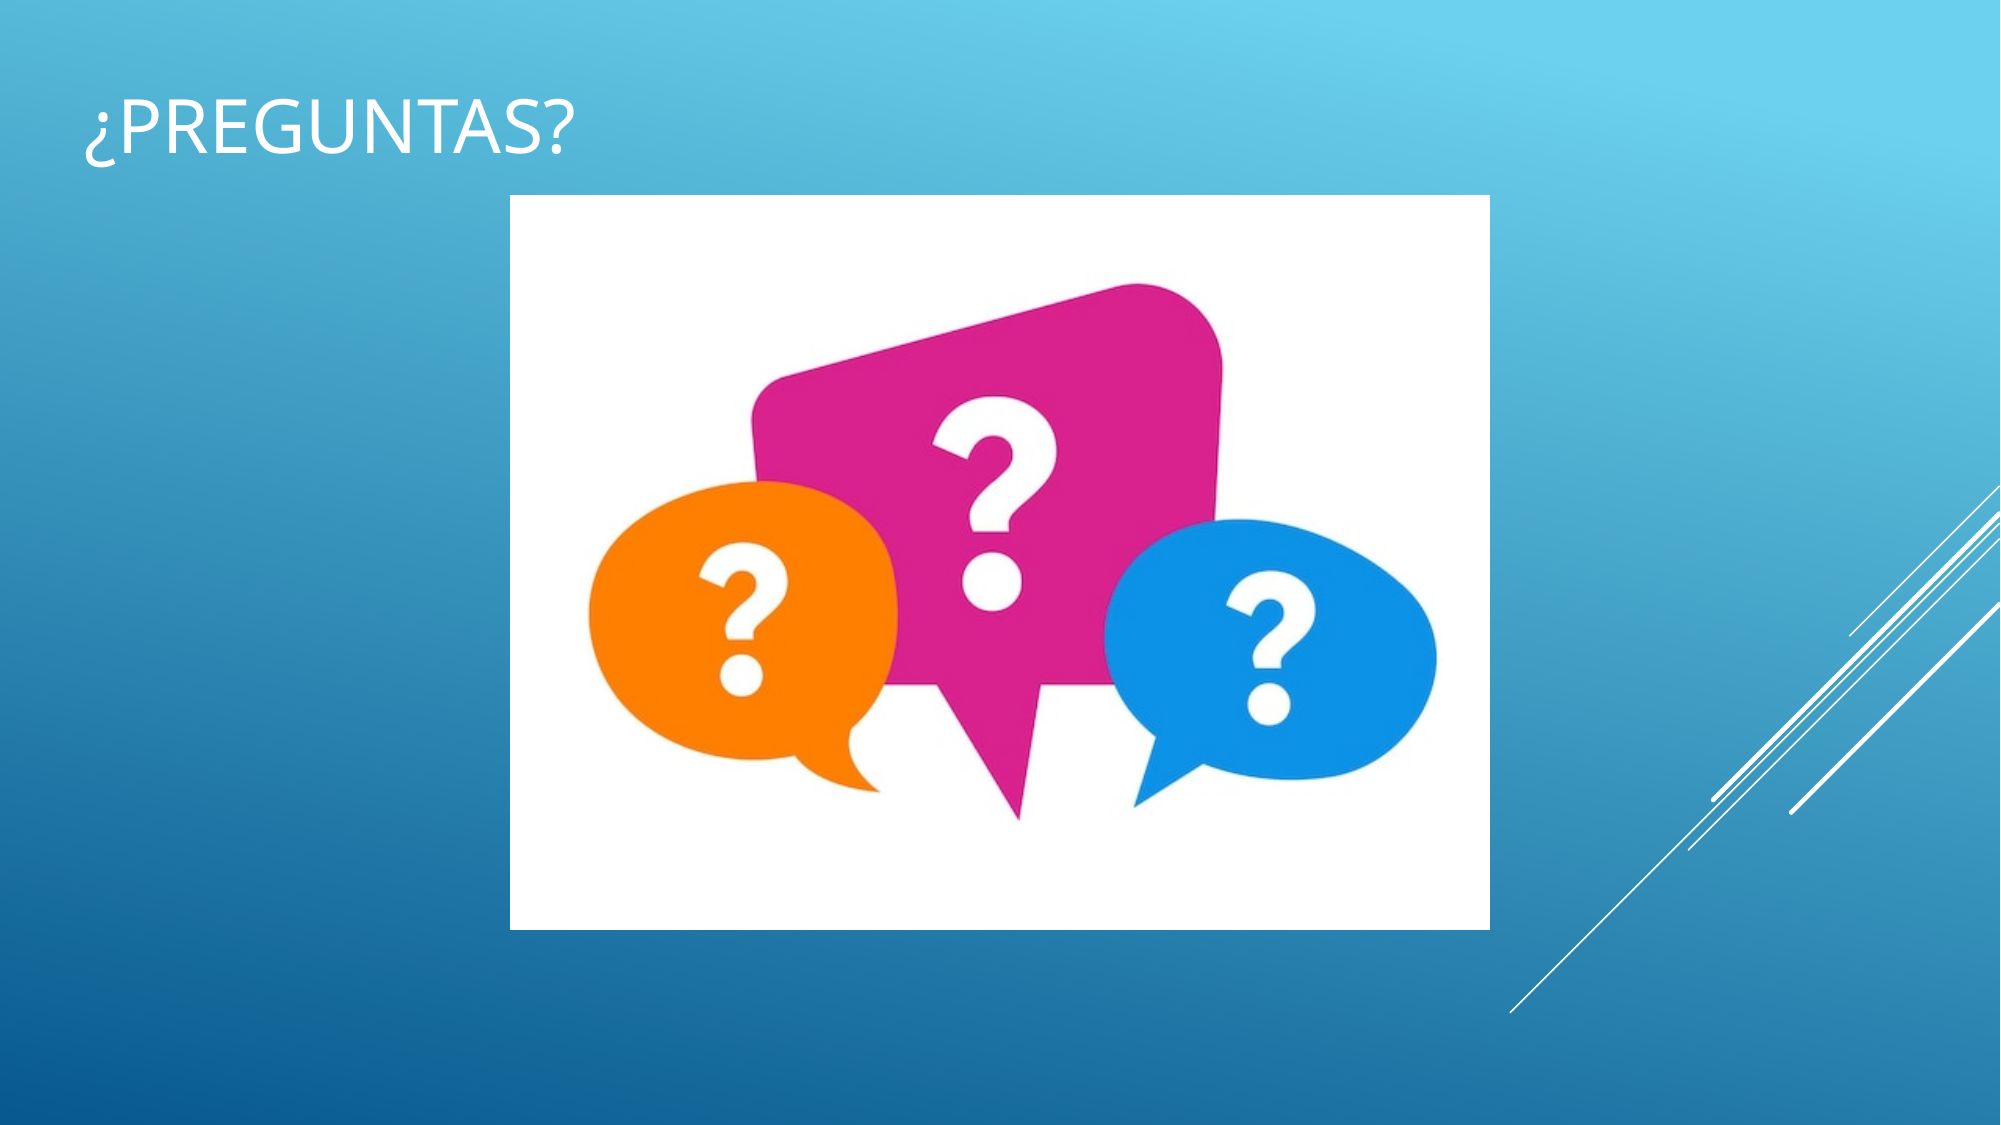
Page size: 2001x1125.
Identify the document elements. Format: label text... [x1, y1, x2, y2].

picture [510, 195, 1490, 930]
title ¿Preguntas? [69, 0, 1470, 248]
